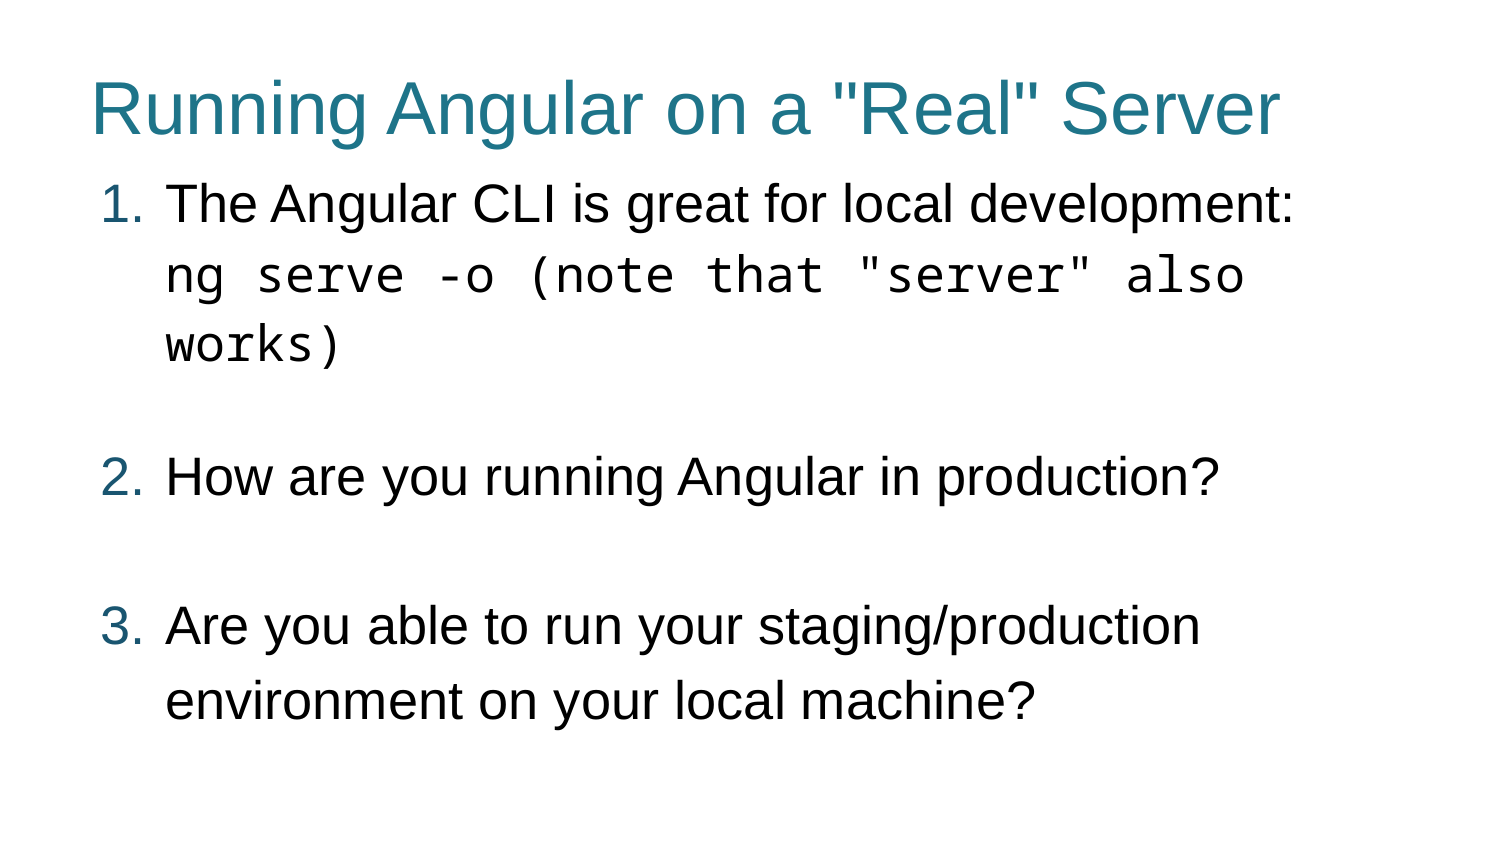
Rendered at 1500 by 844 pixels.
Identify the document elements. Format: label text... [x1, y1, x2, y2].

title Running Angular on a "Real" Server [75, 33, 1425, 143]
list The Angular CLI is great for local development: ng serve -o (note that "server" also works) How are you running Angular in production? Are you able to run your staging/production environment on your local machine? [75, 143, 1425, 701]
